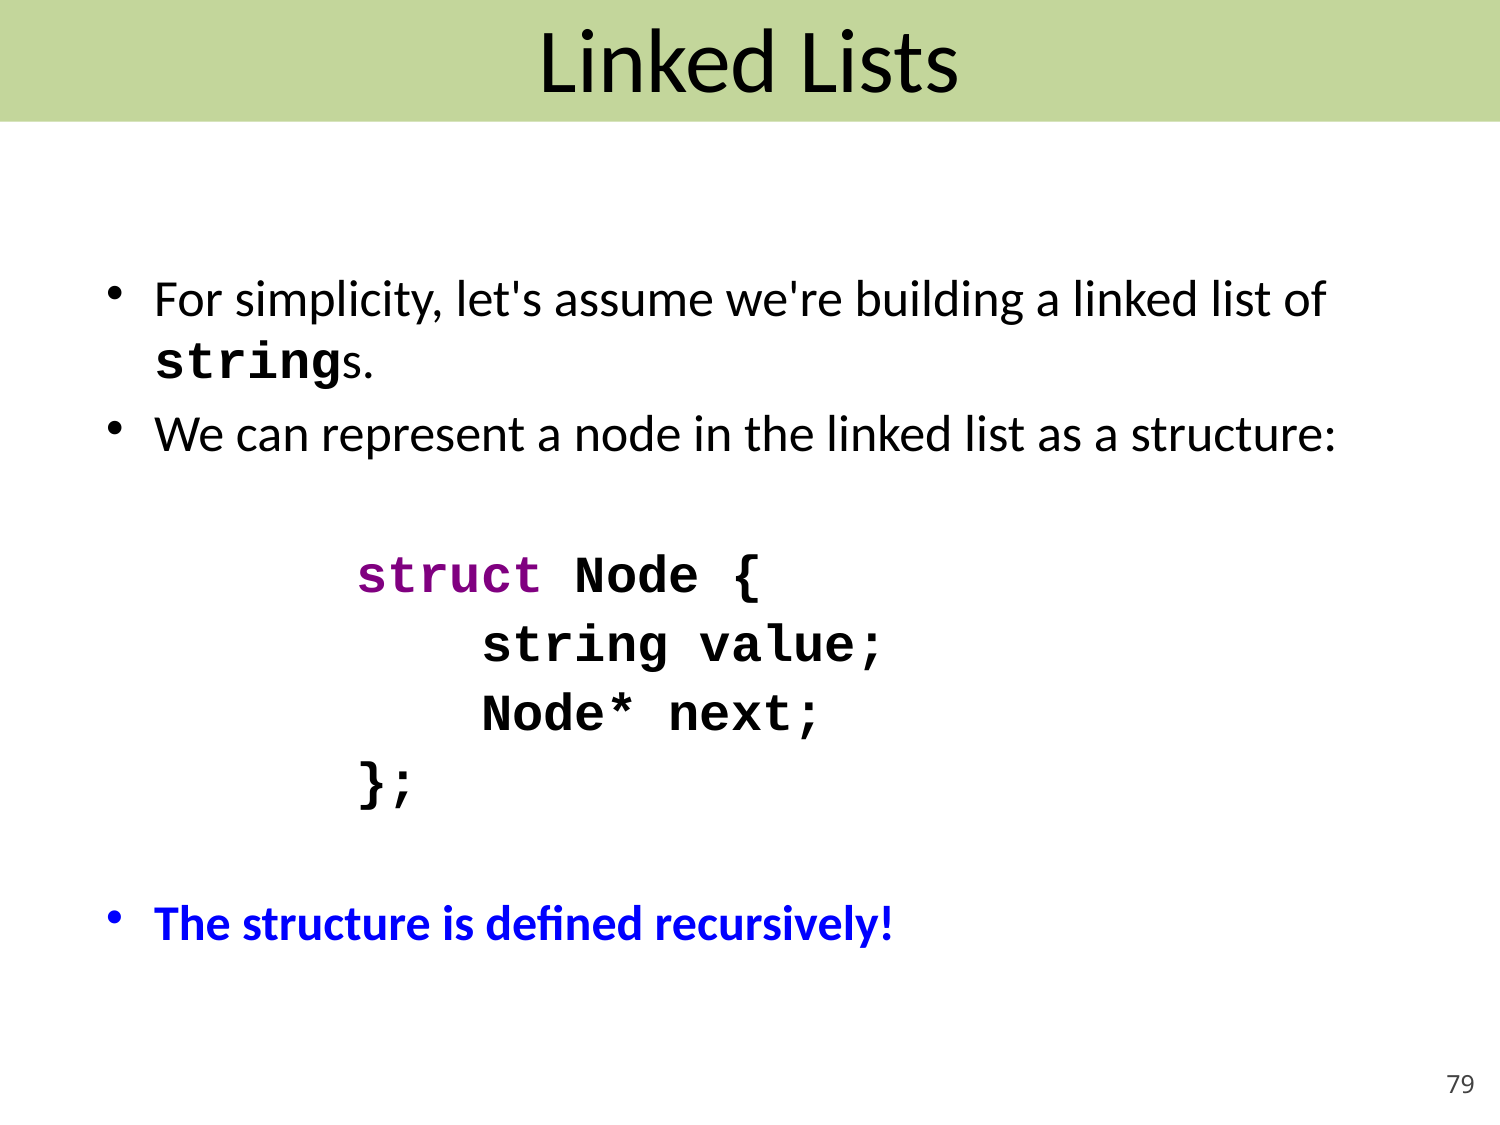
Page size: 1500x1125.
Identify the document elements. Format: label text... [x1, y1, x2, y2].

text_box Linked Lists [74, 0, 1425, 113]
list For simplicity, let's assume we're building a linked list of strings. We can represent a node in the linked list as a structure: struct Node { string value; Node* next; }; The structure is defined recursively! [75, 263, 1425, 1006]
